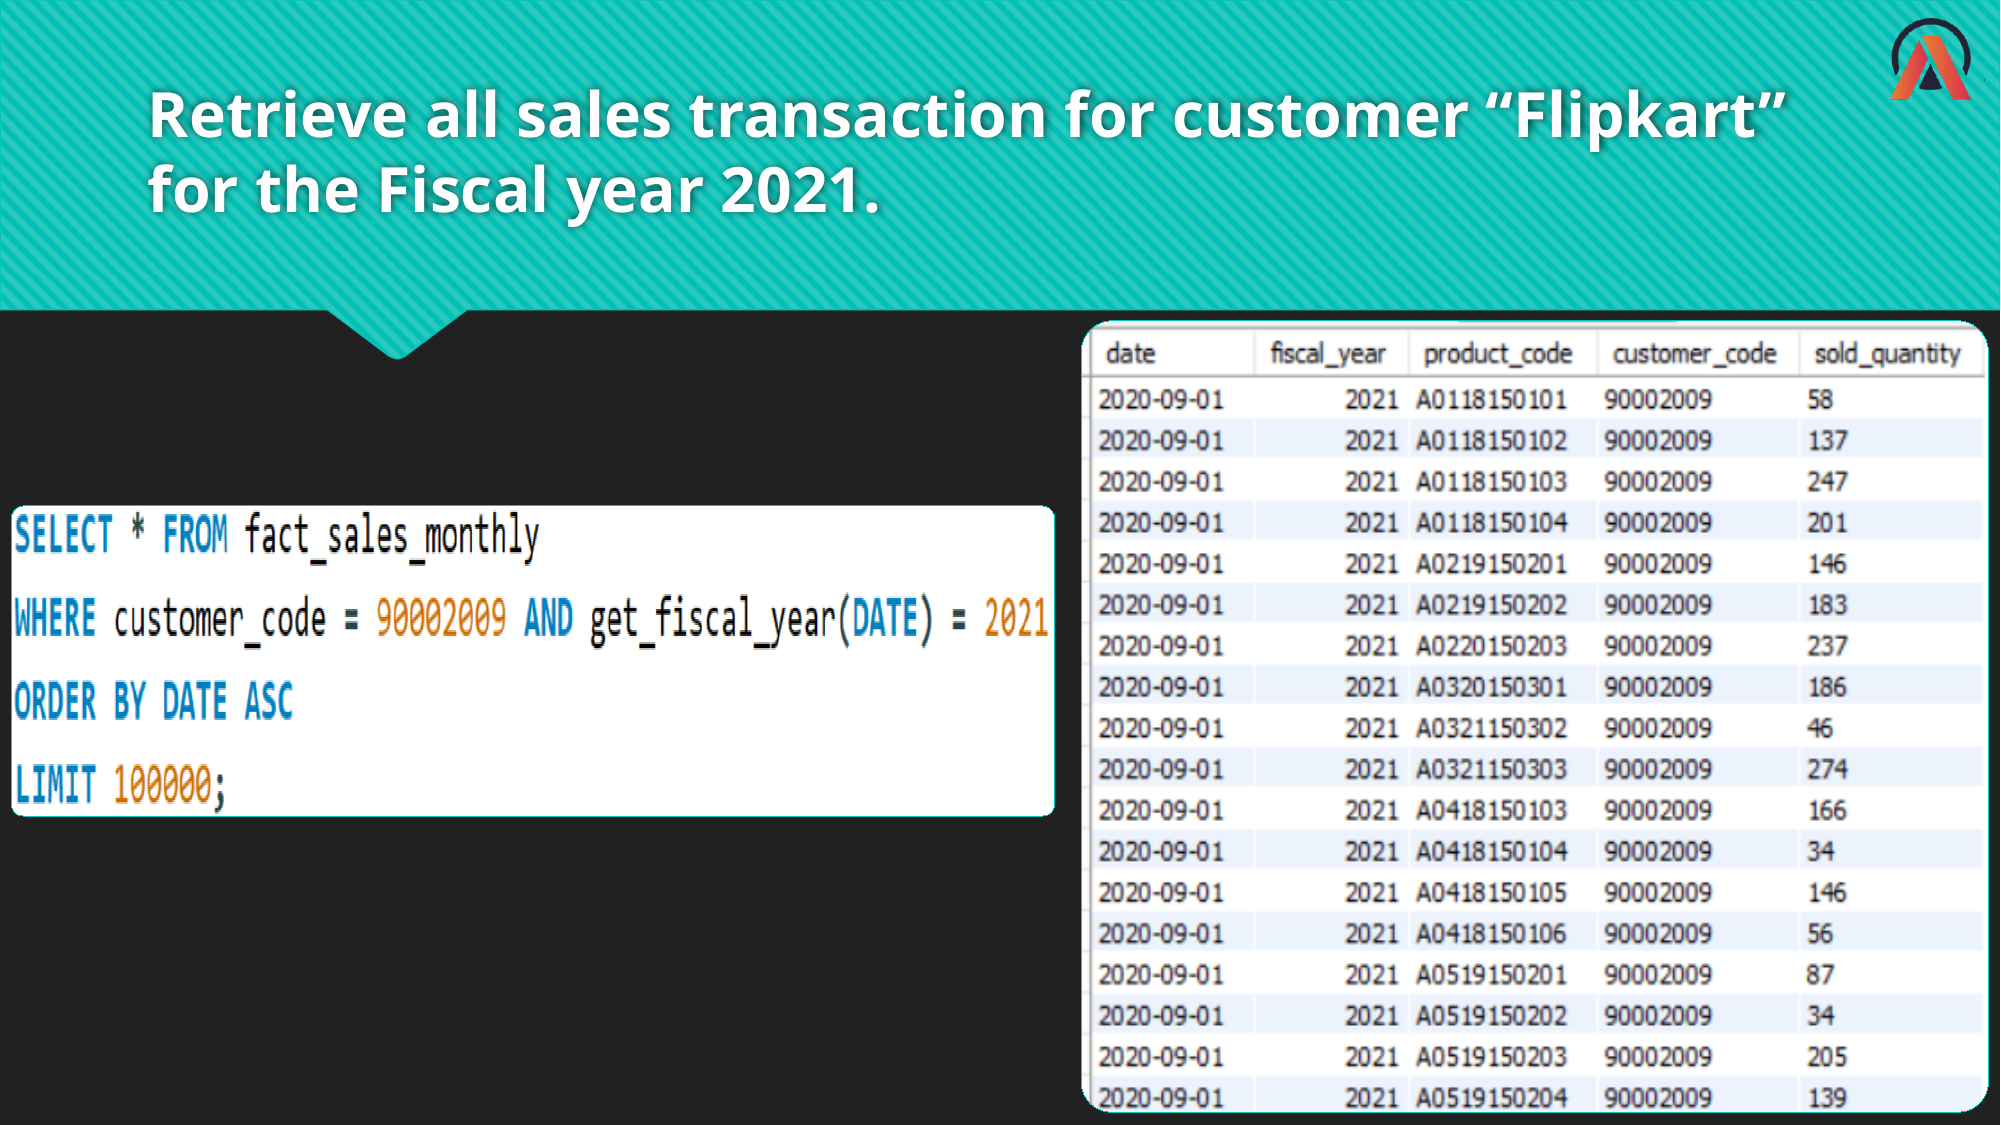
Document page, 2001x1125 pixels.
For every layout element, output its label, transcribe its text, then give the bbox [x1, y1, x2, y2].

picture [1080, 320, 1989, 1113]
picture [11, 505, 1055, 817]
picture [1866, 0, 1985, 118]
title Retrieve all sales transaction for customer “Flipkart” for the Fiscal year 2021. [132, 73, 1868, 233]
